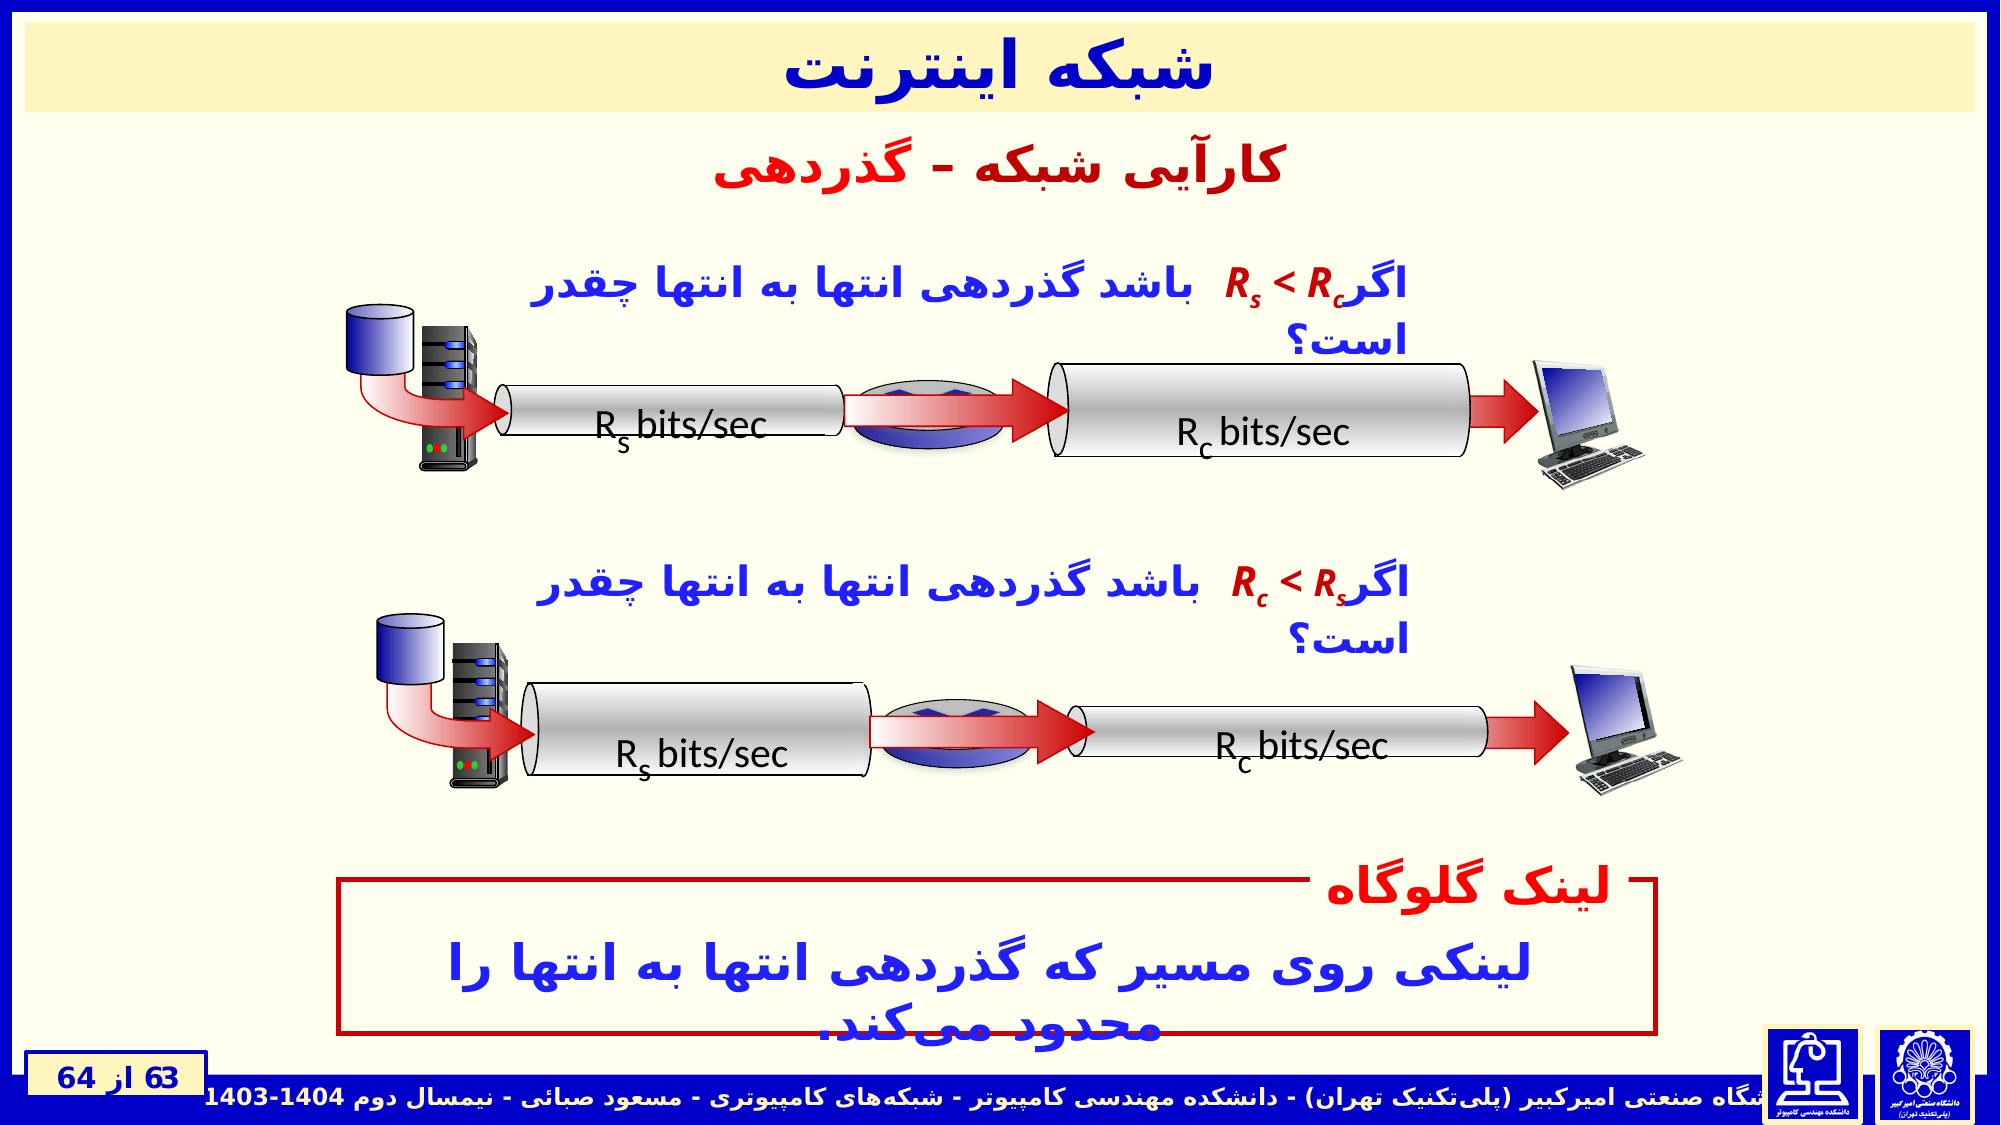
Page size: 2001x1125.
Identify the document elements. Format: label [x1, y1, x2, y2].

text_box [377, 613, 1711, 806]
text_box [1529, 354, 1673, 500]
text_box [419, 326, 478, 471]
text_box [0, 0, 2000, 1125]
text_box [493, 384, 845, 436]
text_box [853, 380, 1004, 449]
text_box [338, 845, 1656, 1034]
text_box [1047, 362, 1471, 457]
